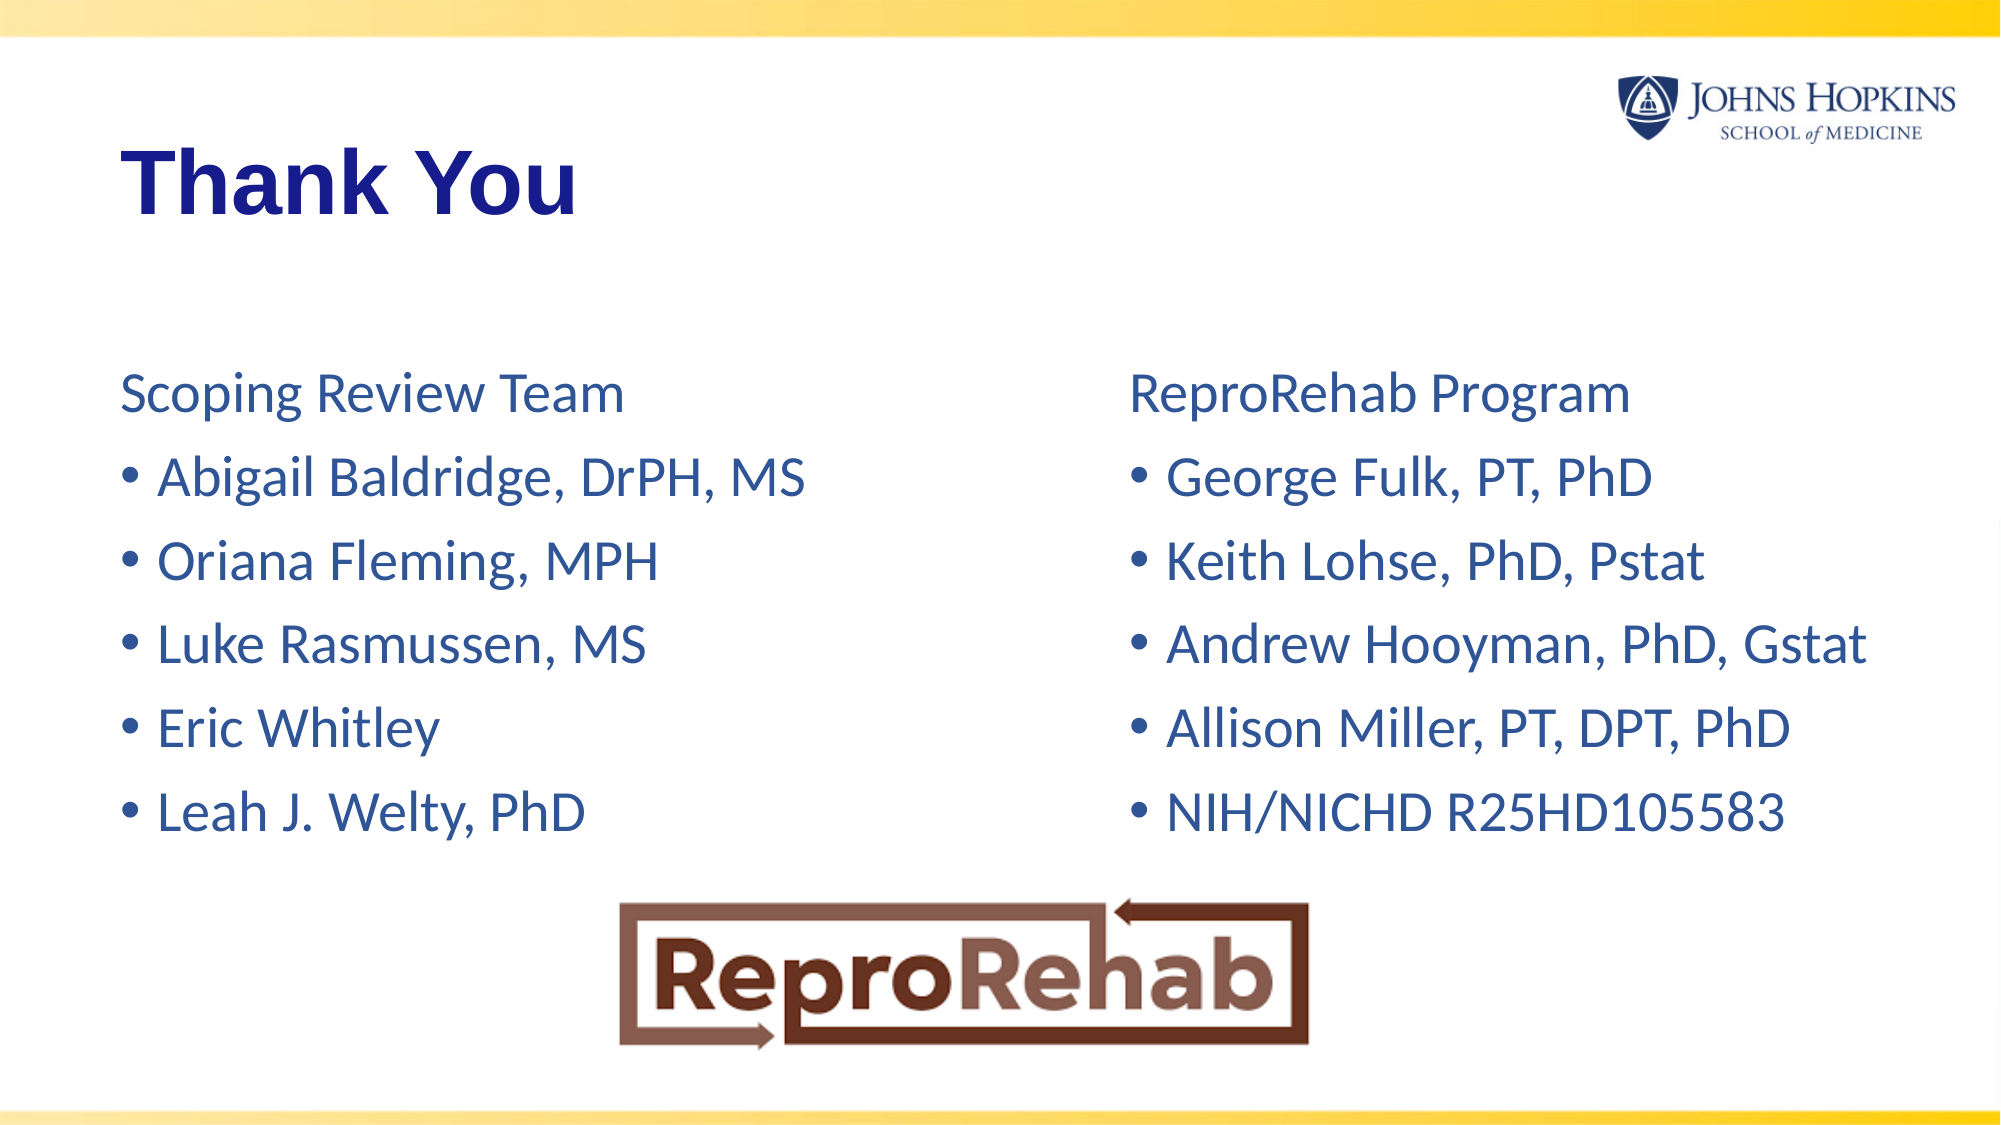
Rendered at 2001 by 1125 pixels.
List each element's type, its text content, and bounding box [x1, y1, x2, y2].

text_box ReproRehab Program George Fulk, PT, PhD Keith Lohse, PhD, Pstat Andrew Hooyman, PhD, Gstat Allison Miller, PT, DPT, PhD NIH/NICHD R25HD105583 [1114, 355, 2000, 1038]
list Scoping Review Team Abigail Baldridge, DrPH, MS Oriana Fleming, MPH Luke Rasmussen, MS Eric Whitley Leah J. Welty, PhD [105, 355, 1114, 1038]
picture [0, 0, 2001, 1125]
title Thank You [105, 76, 1831, 294]
